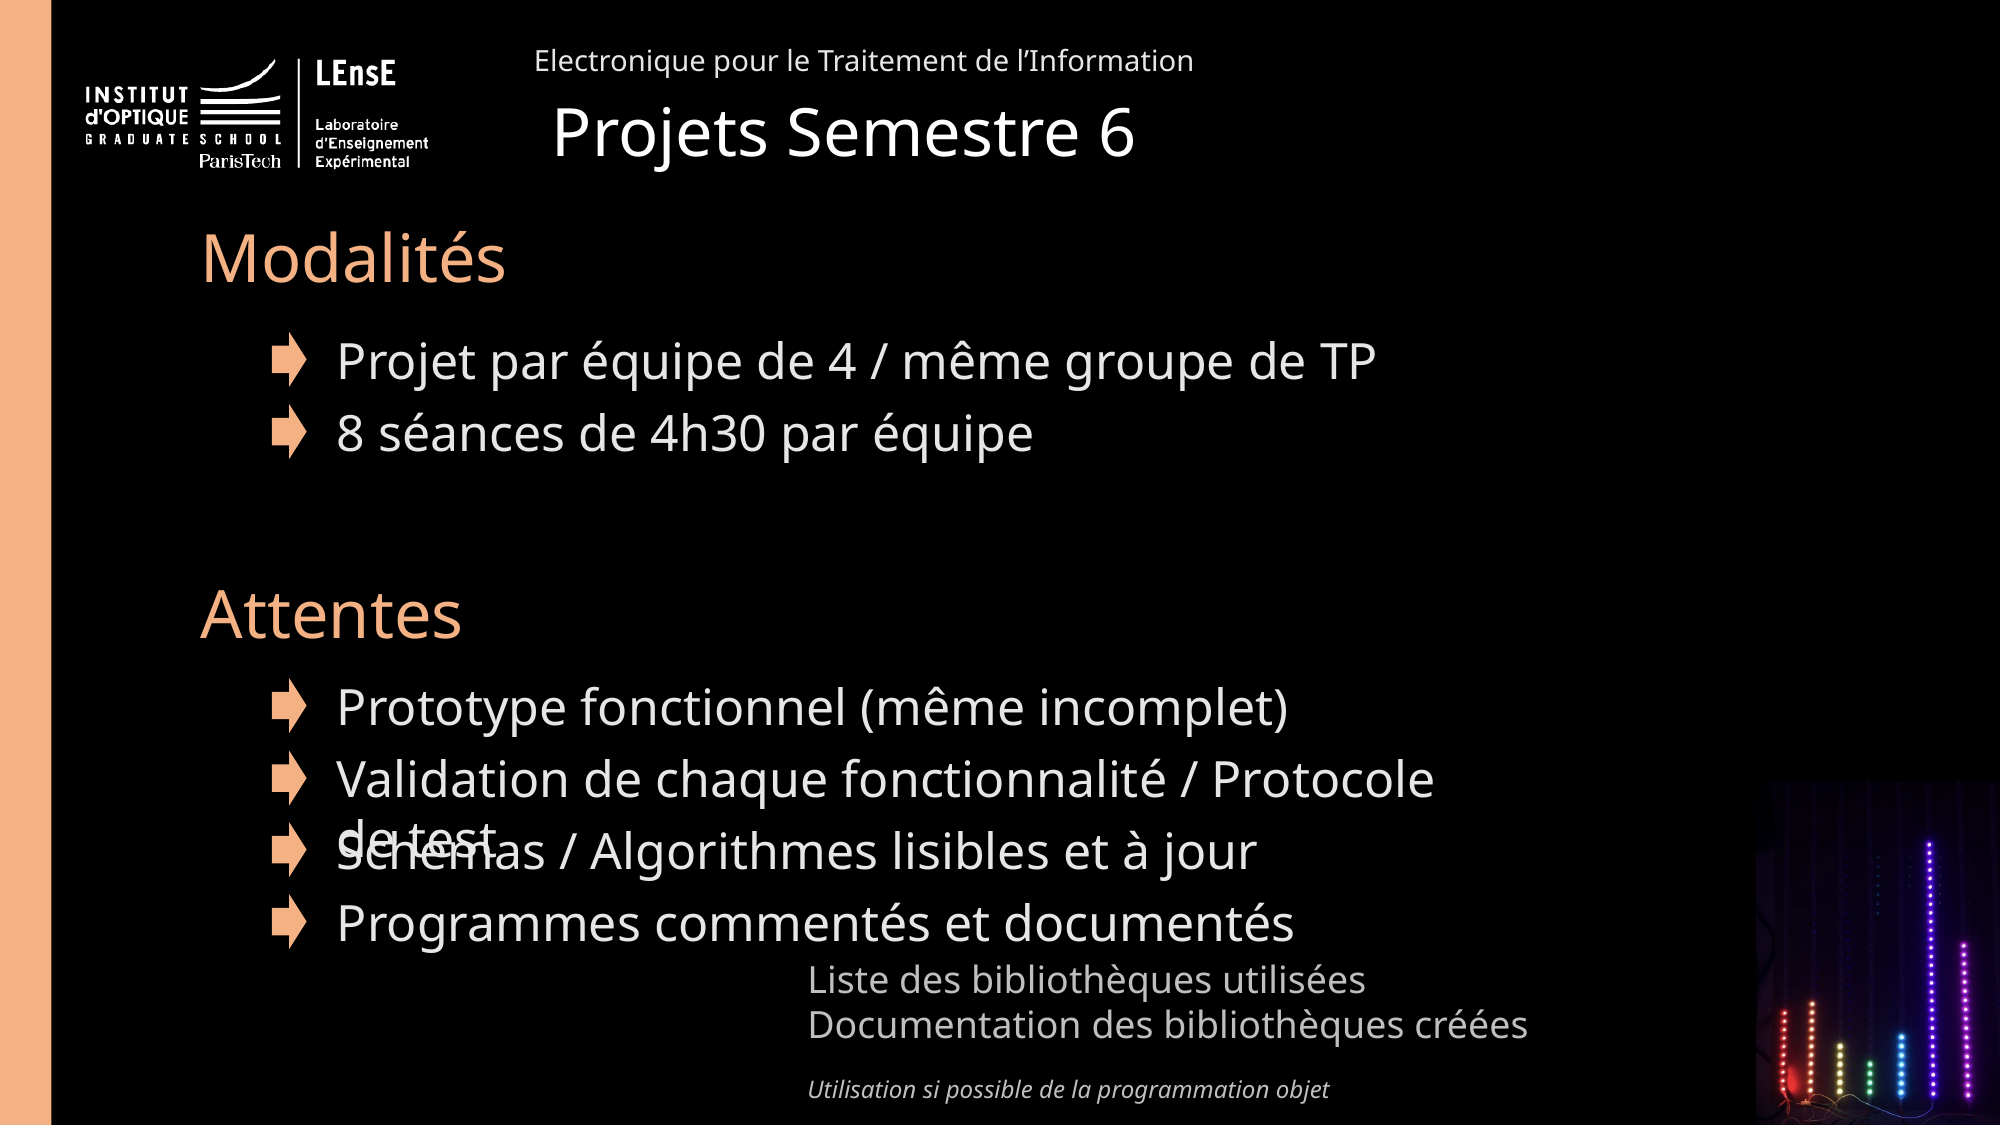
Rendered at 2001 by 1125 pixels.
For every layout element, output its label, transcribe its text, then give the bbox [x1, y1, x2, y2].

text_box [270, 747, 308, 810]
text_box Projet par équipe de 4 / même groupe de TP [322, 321, 1483, 393]
text_box Modalités [185, 208, 1569, 304]
text_box [270, 328, 308, 391]
text_box Prototype fonctionnel (même incomplet) [322, 667, 1423, 740]
text_box Attentes [185, 564, 1569, 660]
text_box Electronique pour le Traitement de l’Information [519, 34, 1210, 85]
picture [51, 23, 463, 192]
text_box [270, 674, 308, 737]
text_box [270, 400, 308, 463]
text_box Projets Semestre 6 [536, 85, 1153, 178]
text_box Validation de chaque fonctionnalité / Protocole de test [322, 740, 1504, 811]
picture [1756, 781, 2000, 1125]
text_box Schémas / Algorithmes lisibles et à jour [322, 811, 1504, 883]
text_box Programmes commentés et documentés [322, 883, 1504, 959]
text_box Liste des bibliothèques utilisées Documentation des bibliothèques créées Utilisation si possible de la programmation objet [792, 948, 1705, 1111]
text_box [270, 818, 308, 881]
text_box [270, 890, 308, 953]
text_box 8 séances de 4h30 par équipe [322, 393, 1483, 469]
text_box [0, 0, 52, 1125]
